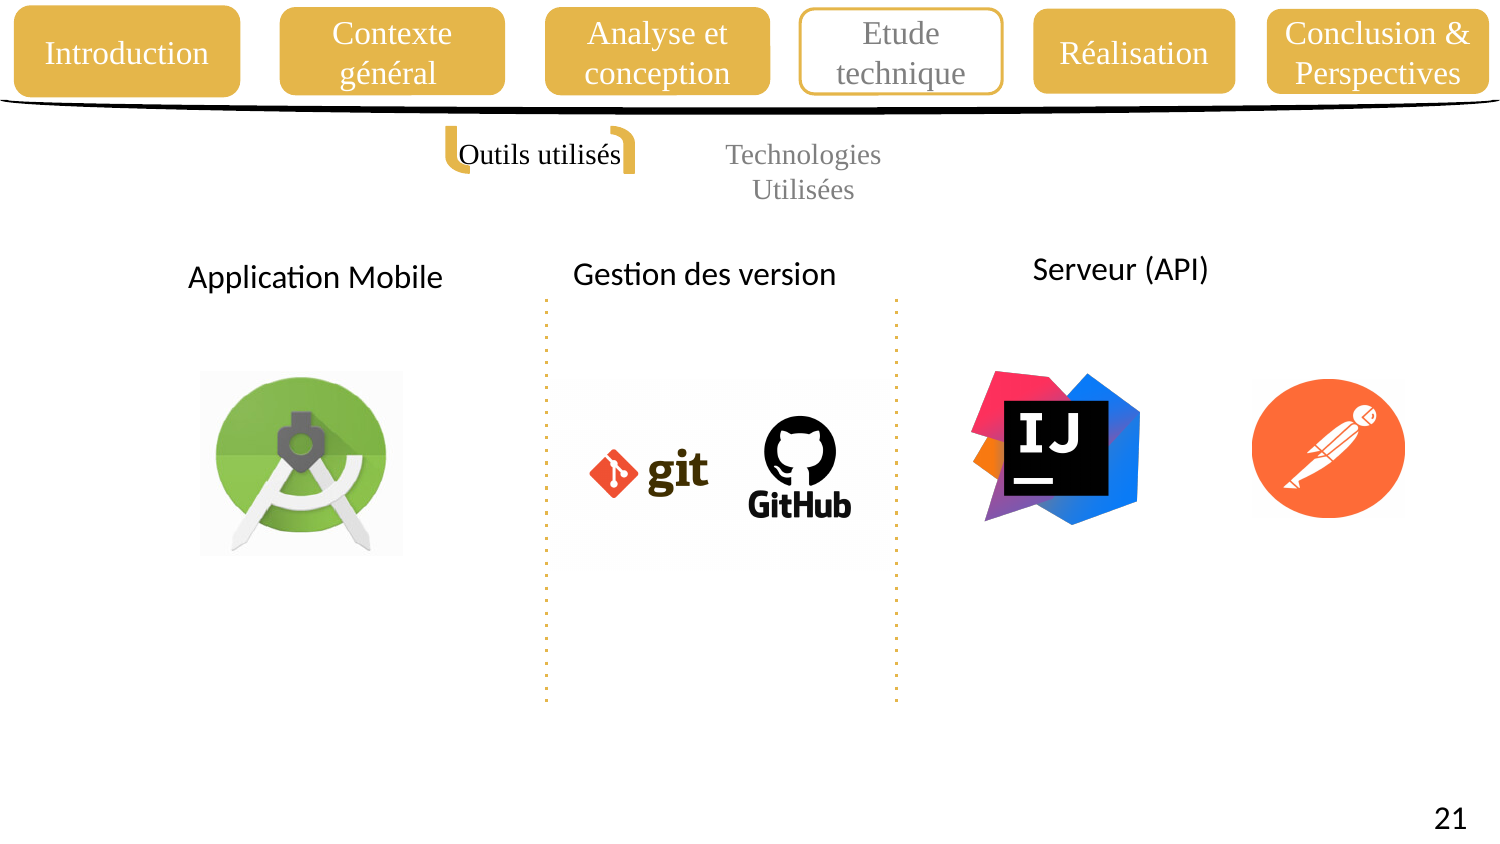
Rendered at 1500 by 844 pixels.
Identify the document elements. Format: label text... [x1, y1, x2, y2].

text_box Contexte général [281, 8, 504, 94]
text_box [0, 99, 1500, 115]
text_box Outils utilisés [414, 128, 666, 179]
text_box Serveur (API) [1017, 239, 1409, 295]
picture [1252, 378, 1405, 518]
text_box [446, 126, 470, 174]
slide_number ‹#› [1132, 793, 1483, 839]
text_box Conclusion & Perspectives [1266, 8, 1490, 94]
text_box Etude technique [800, 8, 1003, 94]
text_box Technologies Utilisées [677, 128, 930, 214]
text_box Analyse et conception [546, 8, 769, 94]
picture [200, 371, 404, 557]
text_box Application Mobile [173, 247, 504, 303]
text_box [611, 126, 635, 174]
text_box Gestion des version [558, 244, 909, 300]
picture [550, 378, 892, 571]
text_box Introduction [15, 7, 239, 96]
text_box Réalisation [1033, 8, 1236, 94]
picture [971, 371, 1140, 526]
